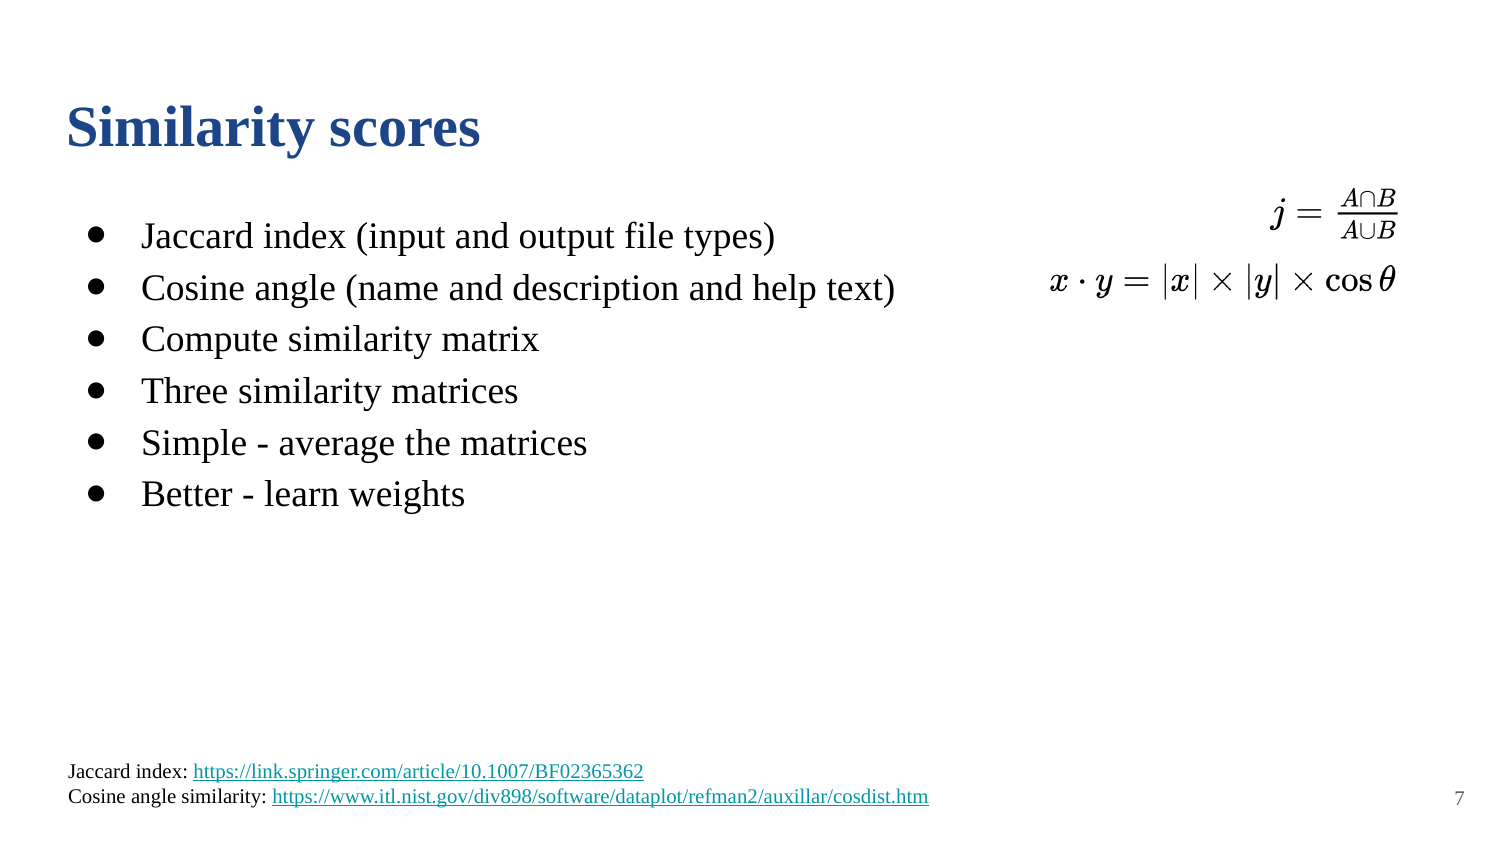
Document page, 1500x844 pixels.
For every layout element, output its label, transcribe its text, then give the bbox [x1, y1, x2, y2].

slide_number ‹#› [1389, 764, 1480, 830]
picture [1270, 184, 1402, 243]
title Similarity scores [51, 72, 1449, 167]
list Jaccard index (input and output file types) Cosine angle (name and description and help text) Compute similarity matrix Three similarity matrices Simple - average the matrices Better - learn weights [51, 189, 1449, 750]
picture [1048, 259, 1397, 305]
text_box Jaccard index: https://link.springer.com/article/10.1007/BF02365362 Cosine angle similarity: https://www.itl.nist.gov/div898/software/dataplot/refman2/auxillar/cosdist.htm [53, 743, 1334, 822]
